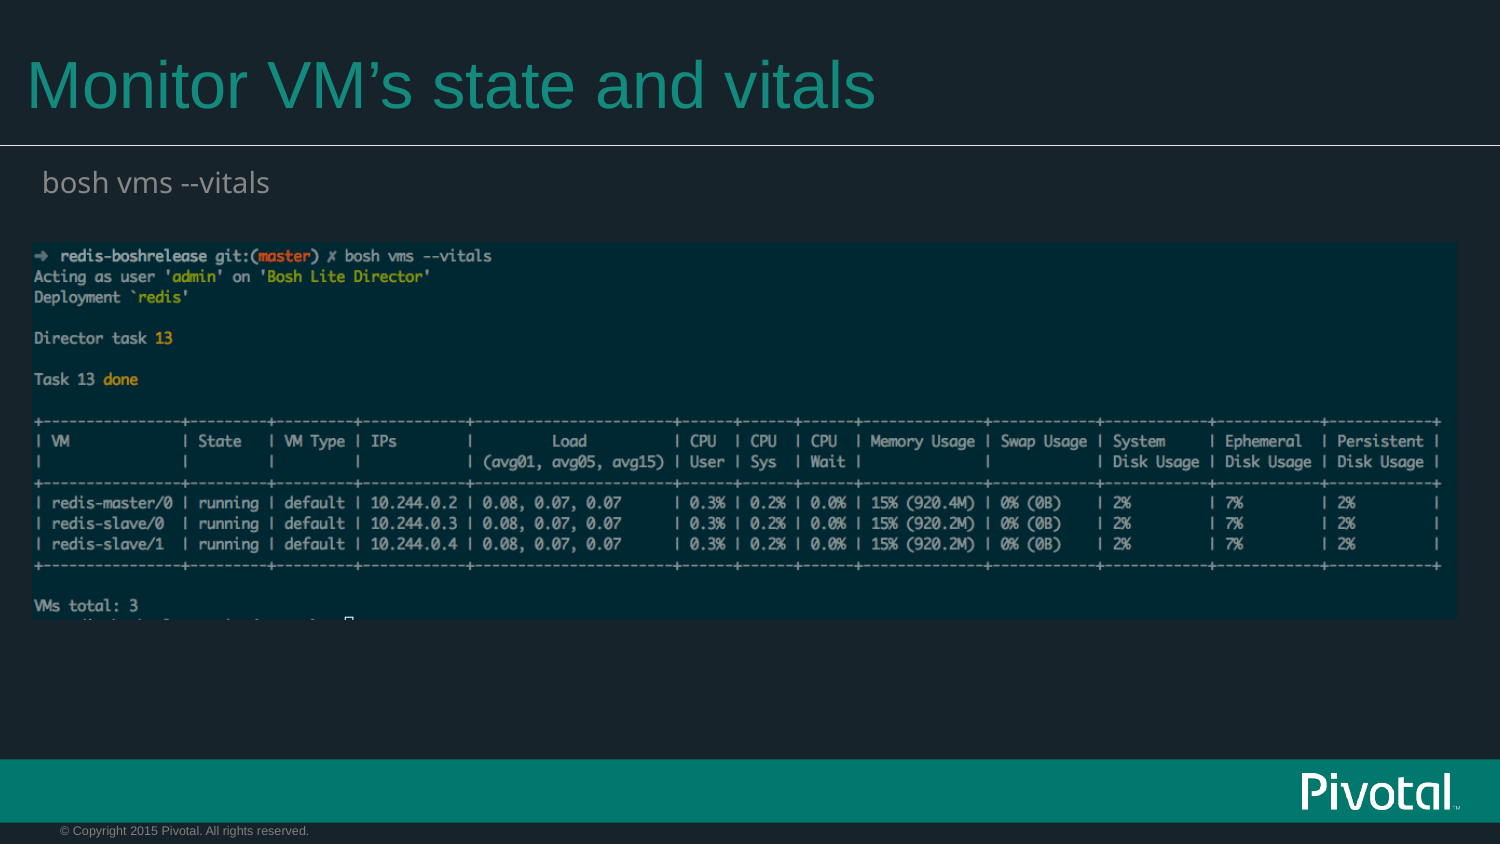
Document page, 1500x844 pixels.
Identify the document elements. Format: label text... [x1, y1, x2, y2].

picture [35, 600, 59, 612]
picture [769, 537, 785, 550]
picture [53, 333, 103, 344]
picture [398, 537, 405, 549]
picture [1001, 517, 1018, 530]
picture [233, 274, 249, 283]
picture [604, 537, 621, 550]
picture [932, 435, 974, 450]
picture [88, 541, 94, 550]
picture [1338, 537, 1355, 550]
picture [95, 274, 111, 282]
picture [871, 435, 923, 450]
picture [303, 537, 327, 550]
picture [811, 517, 820, 530]
picture [1089, 418, 1112, 425]
picture [234, 537, 258, 553]
picture [907, 537, 941, 552]
picture [312, 271, 318, 282]
picture [449, 538, 457, 549]
picture [459, 480, 482, 487]
picture [329, 496, 335, 508]
picture [35, 251, 47, 261]
picture [873, 518, 898, 529]
picture [259, 250, 310, 262]
picture [1338, 455, 1353, 467]
picture [35, 562, 59, 570]
picture [88, 521, 94, 529]
picture [372, 271, 422, 283]
picture [830, 455, 835, 467]
picture [372, 435, 396, 447]
picture [35, 270, 67, 283]
picture [709, 496, 725, 509]
picture [174, 253, 206, 262]
picture [476, 249, 482, 261]
picture [251, 249, 258, 264]
picture [329, 537, 335, 549]
picture [604, 517, 621, 530]
picture [285, 435, 302, 446]
picture [242, 500, 258, 512]
picture [718, 418, 758, 426]
picture [105, 599, 111, 611]
picture [666, 418, 689, 426]
picture [787, 562, 810, 570]
picture [1001, 537, 1018, 550]
picture [458, 250, 474, 262]
picture [53, 537, 84, 550]
picture [200, 496, 240, 509]
picture [924, 517, 941, 530]
picture [839, 480, 870, 487]
picture [398, 517, 405, 528]
picture [709, 517, 725, 530]
picture [501, 496, 517, 509]
picture [1226, 496, 1243, 509]
picture [406, 518, 423, 528]
picture [157, 418, 197, 426]
picture [174, 480, 197, 487]
picture [328, 251, 337, 262]
picture [950, 517, 974, 532]
picture [88, 500, 94, 509]
picture [812, 434, 836, 447]
picture [43, 373, 68, 385]
picture [483, 517, 492, 530]
picture [1269, 456, 1311, 471]
picture [1114, 496, 1131, 509]
picture [1338, 517, 1355, 529]
picture [432, 496, 440, 509]
picture [406, 497, 423, 508]
picture [372, 496, 388, 509]
picture [1001, 496, 1018, 509]
list bosh vms --vitals [26, 156, 476, 232]
picture [1226, 434, 1294, 449]
picture [760, 435, 776, 447]
picture [535, 496, 544, 509]
picture [666, 480, 689, 487]
picture [1381, 456, 1388, 468]
picture [432, 537, 440, 550]
picture [130, 497, 137, 509]
picture [157, 562, 197, 570]
picture [949, 496, 974, 511]
picture [1302, 773, 1460, 810]
picture [285, 496, 327, 509]
picture [1201, 418, 1224, 426]
picture [1028, 496, 1035, 511]
picture [173, 270, 215, 282]
picture [157, 538, 164, 549]
picture [35, 291, 60, 305]
picture [1114, 455, 1128, 467]
picture [338, 538, 344, 550]
title Monitor VM’s state and vitals [26, 52, 1461, 113]
picture [1417, 562, 1441, 570]
picture [691, 434, 715, 447]
picture [79, 372, 94, 385]
picture [907, 496, 941, 511]
picture [285, 537, 301, 550]
picture [769, 517, 785, 529]
picture [1114, 537, 1131, 550]
picture [751, 537, 760, 550]
picture [718, 480, 758, 487]
picture [1036, 496, 1052, 509]
picture [113, 517, 164, 529]
picture [1338, 435, 1371, 447]
picture [139, 500, 154, 509]
picture [337, 497, 344, 509]
picture [226, 249, 231, 261]
picture [751, 496, 760, 509]
picture [666, 562, 689, 570]
picture [484, 455, 491, 470]
picture [35, 418, 59, 426]
picture [769, 496, 785, 509]
picture [157, 253, 163, 262]
picture [485, 253, 491, 262]
picture [691, 517, 699, 529]
picture [552, 537, 570, 550]
picture [977, 562, 1017, 570]
picture [907, 517, 914, 532]
picture [1036, 517, 1052, 529]
picture [1382, 438, 1388, 447]
picture [1417, 418, 1441, 425]
picture [1226, 456, 1241, 467]
picture [977, 418, 1017, 425]
picture [552, 517, 570, 529]
picture [535, 517, 544, 530]
picture [1114, 434, 1121, 447]
picture [1028, 537, 1035, 552]
picture [604, 496, 621, 509]
picture [829, 496, 846, 509]
picture [1227, 517, 1243, 528]
picture [1028, 517, 1034, 532]
picture [389, 253, 413, 262]
picture [552, 455, 595, 471]
picture [1002, 434, 1035, 449]
picture [1227, 537, 1243, 550]
picture [88, 249, 93, 261]
picture [53, 517, 84, 529]
picture [121, 274, 154, 282]
picture [587, 496, 596, 509]
picture [242, 521, 258, 533]
picture [252, 480, 292, 487]
picture [977, 480, 1017, 487]
picture [873, 496, 898, 509]
picture [69, 600, 103, 612]
picture [691, 537, 699, 550]
picture [1296, 418, 1345, 426]
picture [873, 537, 898, 550]
picture [811, 537, 820, 550]
picture [398, 496, 405, 508]
picture [96, 253, 103, 262]
picture [372, 517, 388, 529]
picture [1036, 537, 1052, 550]
picture [347, 562, 387, 570]
picture [62, 290, 68, 302]
picture [829, 517, 846, 529]
picture [114, 537, 152, 550]
picture [113, 331, 146, 344]
picture [483, 496, 492, 509]
picture [449, 496, 456, 508]
picture [354, 270, 369, 282]
picture [53, 496, 84, 509]
picture [440, 249, 455, 261]
picture [718, 459, 724, 467]
picture [311, 249, 318, 264]
picture [1053, 517, 1061, 532]
picture [718, 562, 758, 570]
picture [320, 439, 344, 450]
picture [915, 517, 923, 529]
picture [1089, 562, 1112, 570]
picture [535, 537, 544, 550]
picture [1122, 435, 1165, 450]
picture [950, 537, 974, 552]
picture [691, 496, 699, 509]
picture [830, 418, 879, 426]
picture [751, 517, 760, 529]
picture [492, 455, 535, 471]
picture [372, 537, 388, 550]
picture [1054, 496, 1061, 511]
picture [1132, 455, 1147, 468]
picture [156, 331, 172, 344]
picture [811, 456, 828, 468]
picture [561, 434, 586, 447]
picture [207, 435, 241, 447]
picture [1338, 496, 1355, 509]
picture [1114, 517, 1131, 529]
picture [70, 274, 85, 286]
picture [1157, 456, 1199, 471]
picture [554, 435, 560, 446]
picture [311, 435, 319, 446]
picture [459, 562, 482, 570]
picture [552, 496, 561, 509]
picture [1417, 480, 1441, 487]
picture [320, 270, 326, 282]
picture [811, 496, 820, 509]
picture [35, 480, 59, 487]
picture [1390, 435, 1423, 447]
picture [62, 249, 85, 262]
picture [501, 517, 517, 530]
picture [252, 418, 292, 426]
picture [1201, 480, 1224, 487]
picture [35, 332, 50, 343]
picture [1244, 455, 1259, 468]
picture [105, 249, 154, 262]
picture [285, 516, 327, 529]
picture [252, 562, 292, 570]
picture [337, 518, 344, 529]
picture [216, 253, 223, 265]
picture [1089, 480, 1112, 487]
picture [587, 537, 596, 550]
picture [1356, 455, 1371, 468]
picture [1296, 434, 1302, 446]
picture [787, 418, 810, 425]
picture [501, 537, 517, 550]
picture [432, 517, 440, 529]
picture [837, 456, 845, 468]
picture [830, 562, 879, 570]
picture [156, 496, 173, 509]
picture [200, 541, 232, 550]
picture [105, 521, 111, 529]
picture [104, 373, 137, 385]
picture [165, 249, 171, 261]
picture [347, 480, 370, 487]
picture [35, 374, 43, 384]
picture [347, 418, 387, 425]
picture [1044, 435, 1086, 450]
picture [131, 599, 137, 612]
picture [1305, 480, 1336, 487]
picture [752, 455, 776, 471]
picture [483, 537, 492, 550]
picture [1296, 562, 1345, 570]
picture [200, 521, 239, 529]
picture [1054, 537, 1061, 552]
picture [200, 434, 206, 447]
picture [1391, 459, 1423, 471]
picture [751, 434, 758, 447]
picture [613, 456, 655, 471]
picture [691, 456, 715, 468]
picture [52, 435, 69, 446]
picture [69, 291, 120, 306]
picture [787, 480, 810, 487]
picture [268, 270, 301, 283]
picture [328, 271, 344, 283]
picture [1201, 562, 1224, 570]
picture [346, 249, 379, 262]
picture [233, 250, 241, 262]
picture [450, 517, 456, 530]
picture [709, 537, 725, 550]
picture [406, 538, 423, 549]
picture [97, 500, 129, 509]
picture [139, 290, 180, 303]
picture [829, 537, 846, 550]
picture [459, 418, 482, 426]
picture [329, 517, 335, 528]
picture [657, 455, 664, 470]
picture [104, 541, 111, 550]
picture [587, 517, 596, 530]
